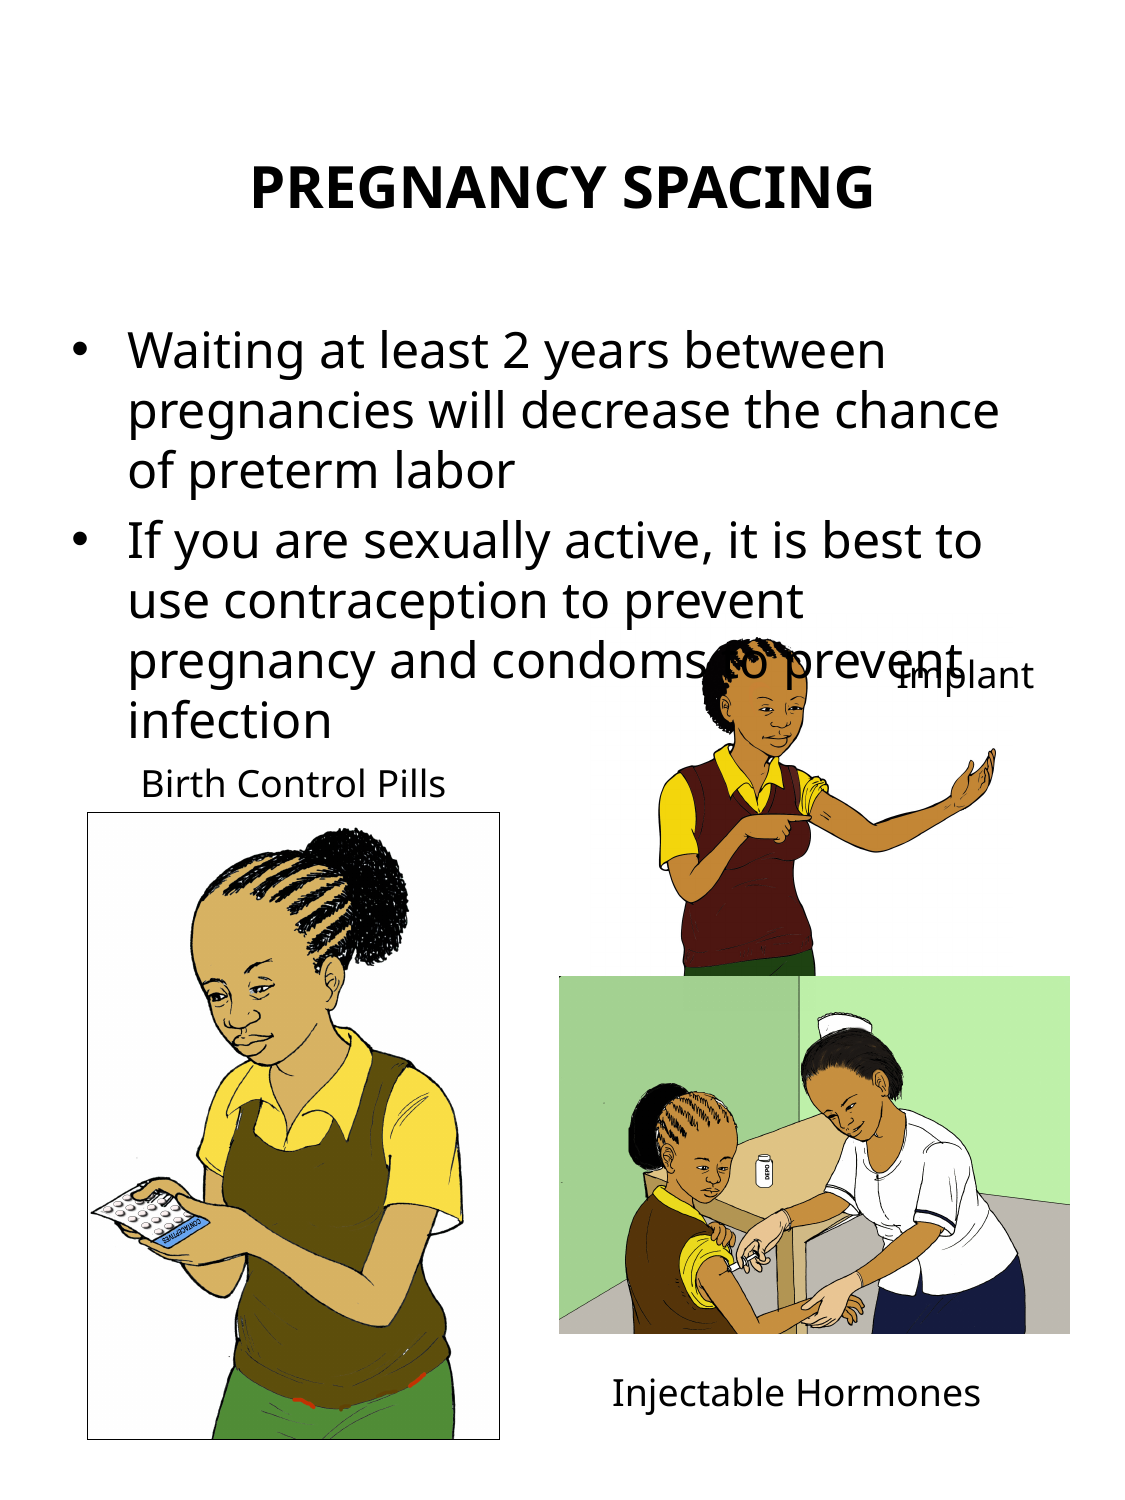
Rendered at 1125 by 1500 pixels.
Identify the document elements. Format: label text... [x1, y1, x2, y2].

title PREGNANCY SPACING [56, 60, 1069, 310]
list Waiting at least 2 years between pregnancies will decrease the chance of preterm labor If you are sexually active, it is best to use contraception to prevent pregnancy and condoms to prevent infection [56, 310, 1069, 1301]
text_box Injectable Hormones [597, 1361, 1032, 1422]
picture [87, 812, 501, 1440]
text_box Birth Control Pills [125, 752, 462, 810]
picture [559, 613, 1070, 1335]
text_box Implant [1018, 643, 1074, 704]
